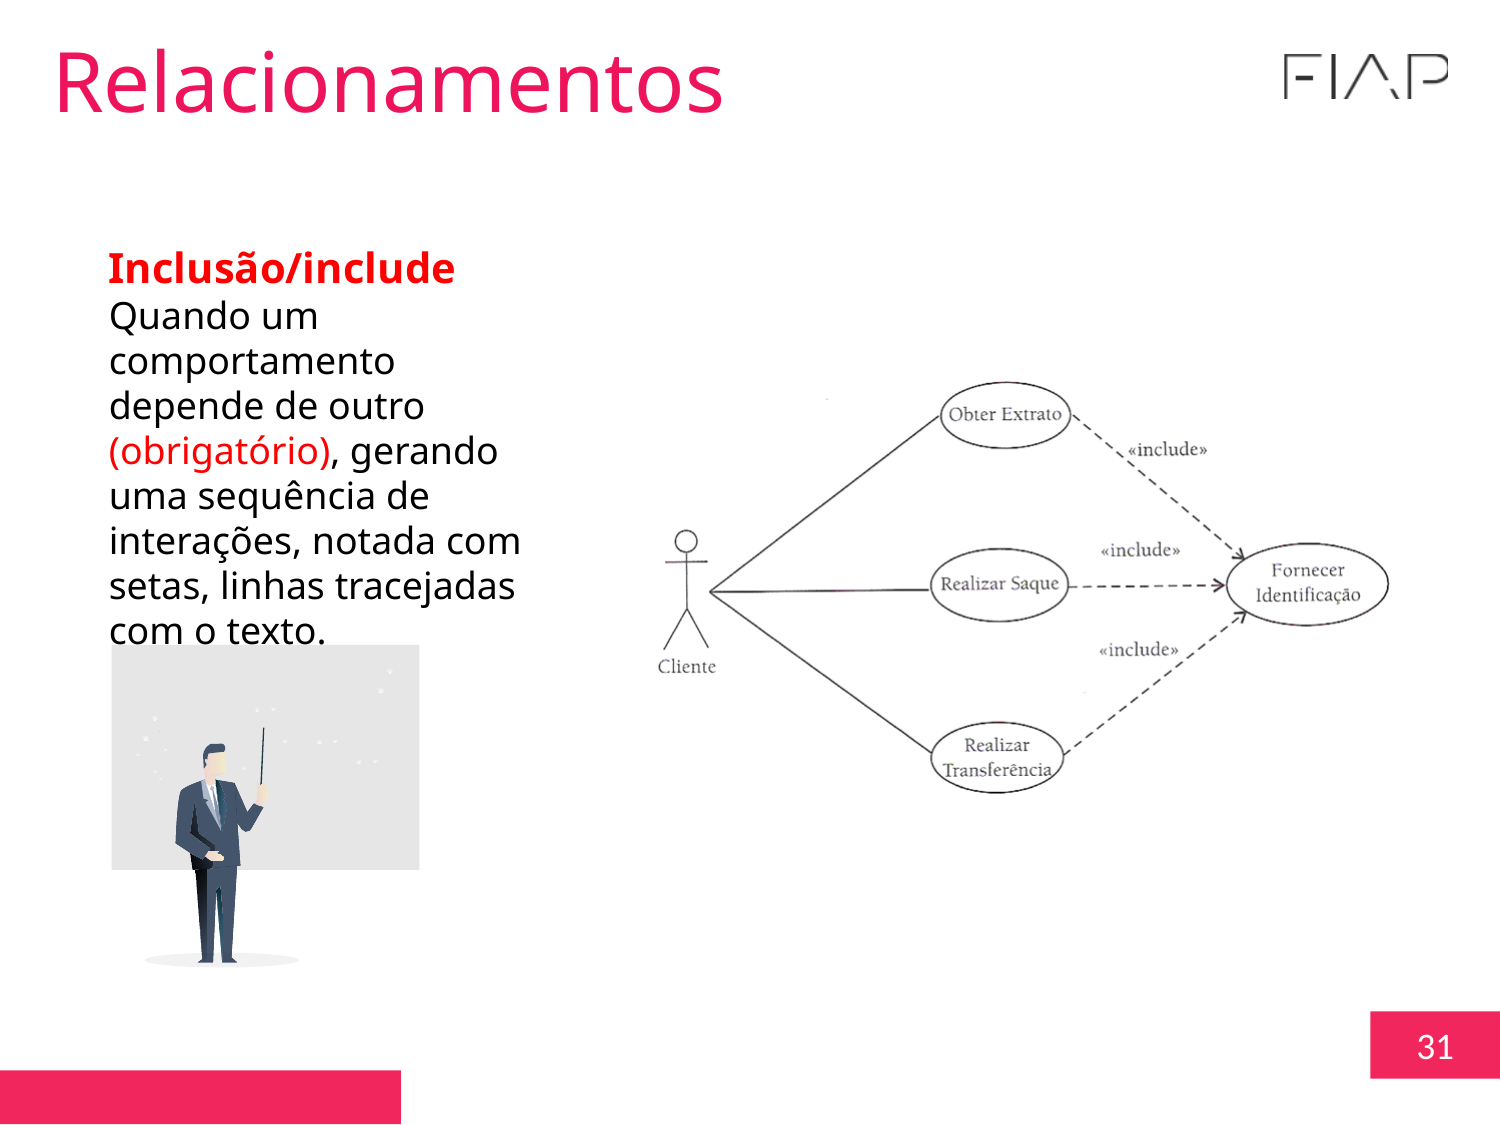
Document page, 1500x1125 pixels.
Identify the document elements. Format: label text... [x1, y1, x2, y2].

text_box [31, 597, 420, 968]
text_box Inclusão/include Quando um comportamento depende de outro (obrigatório), gerando uma sequência de interações, notada com setas, linhas tracejadas com o texto. [108, 234, 538, 660]
text_box Relacionamentos [37, 21, 1075, 137]
picture [641, 374, 1394, 798]
